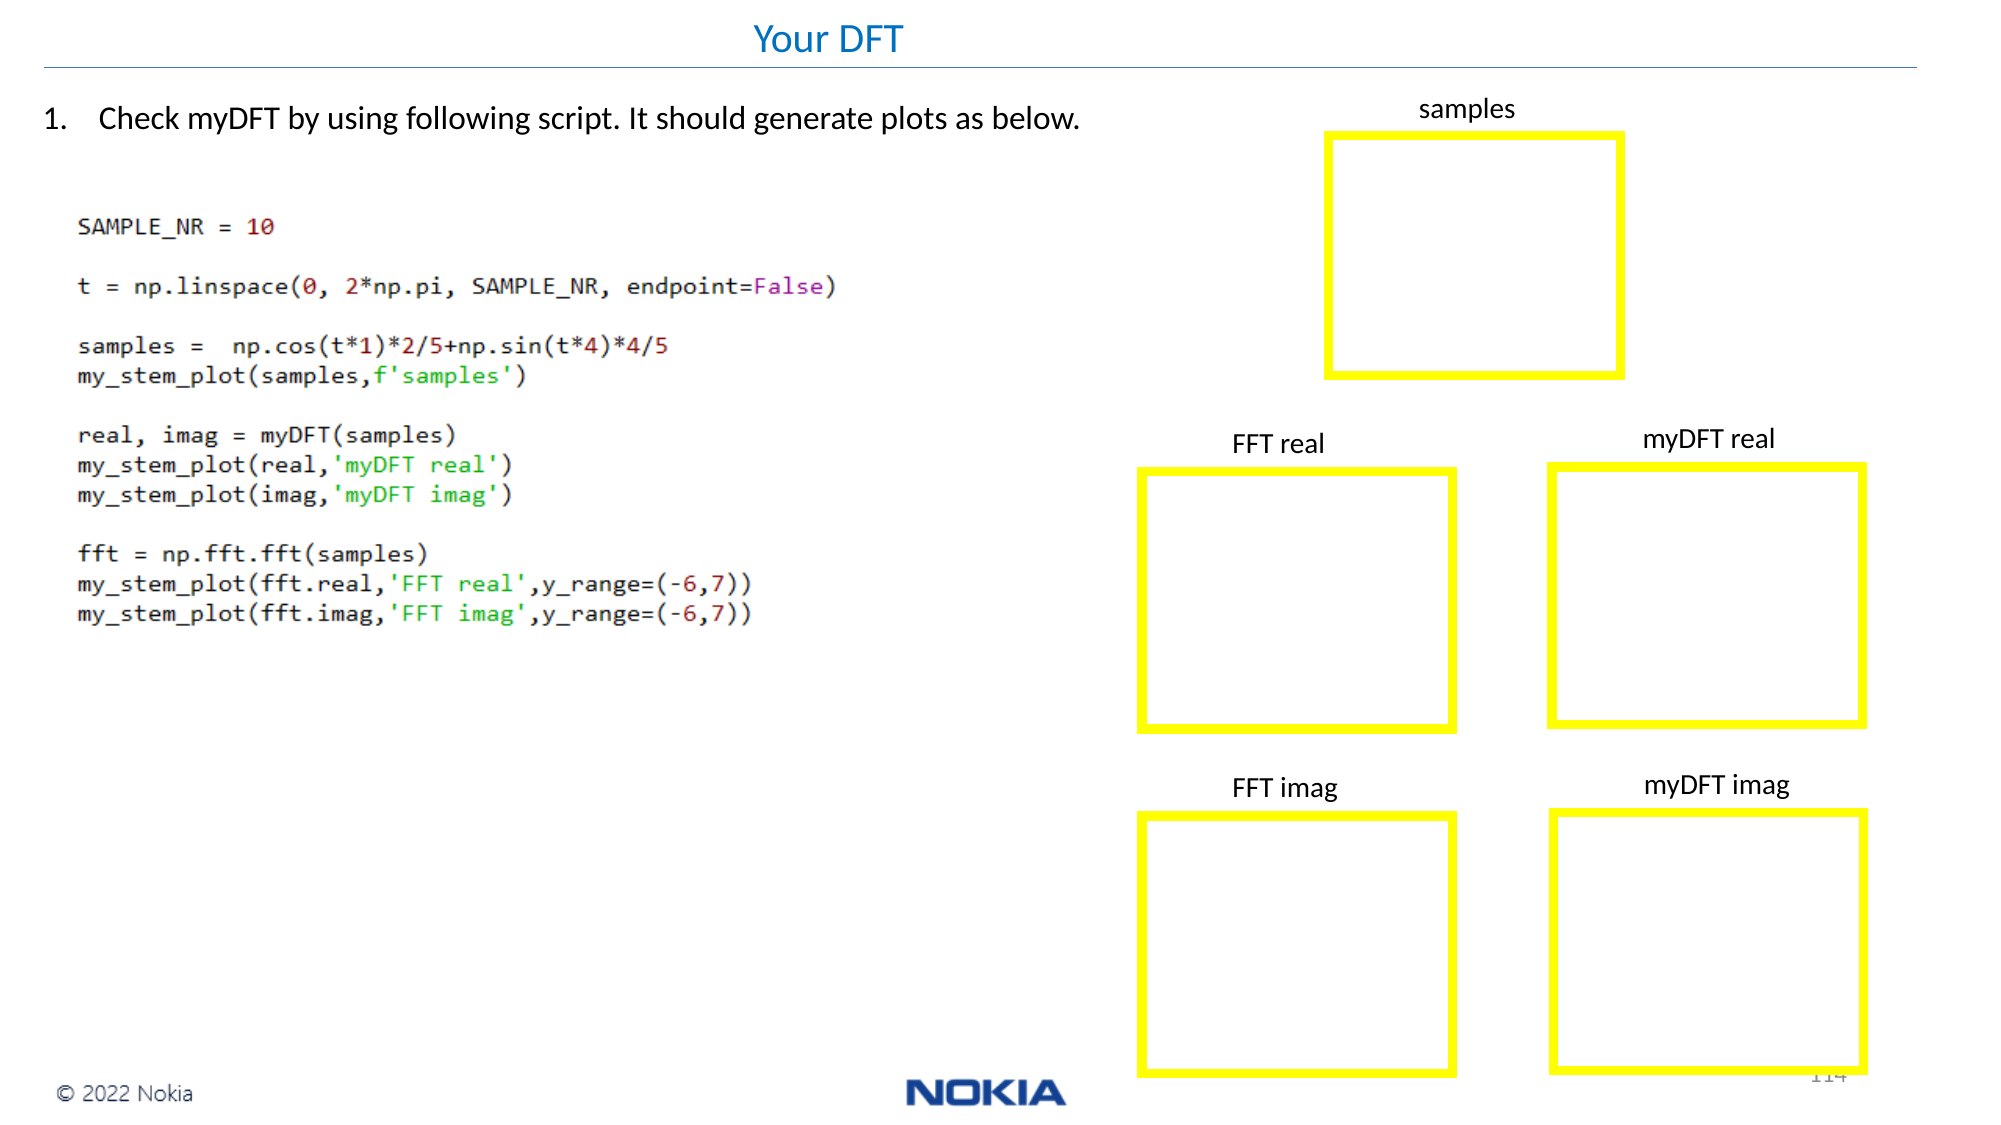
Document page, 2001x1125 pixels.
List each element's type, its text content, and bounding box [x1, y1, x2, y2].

text_box Your DFT [43, 0, 1614, 67]
text_box FFT real [1217, 416, 1359, 467]
text_box [1551, 466, 1863, 726]
picture [36, 1066, 1167, 1111]
slide_number 114 [1412, 1042, 1863, 1103]
text_box FFT imag [1217, 761, 1359, 811]
text_box samples [1404, 82, 1545, 133]
text_box [1328, 134, 1621, 376]
text_box myDFT imag [1629, 757, 1818, 808]
text_box [1553, 812, 1865, 1071]
picture [73, 208, 838, 640]
text_box [1141, 815, 1453, 1075]
text_box Check myDFT by using following script. It should generate plots as below. [27, 68, 1104, 144]
text_box [1141, 470, 1453, 730]
text_box myDFT real [1627, 412, 1817, 462]
